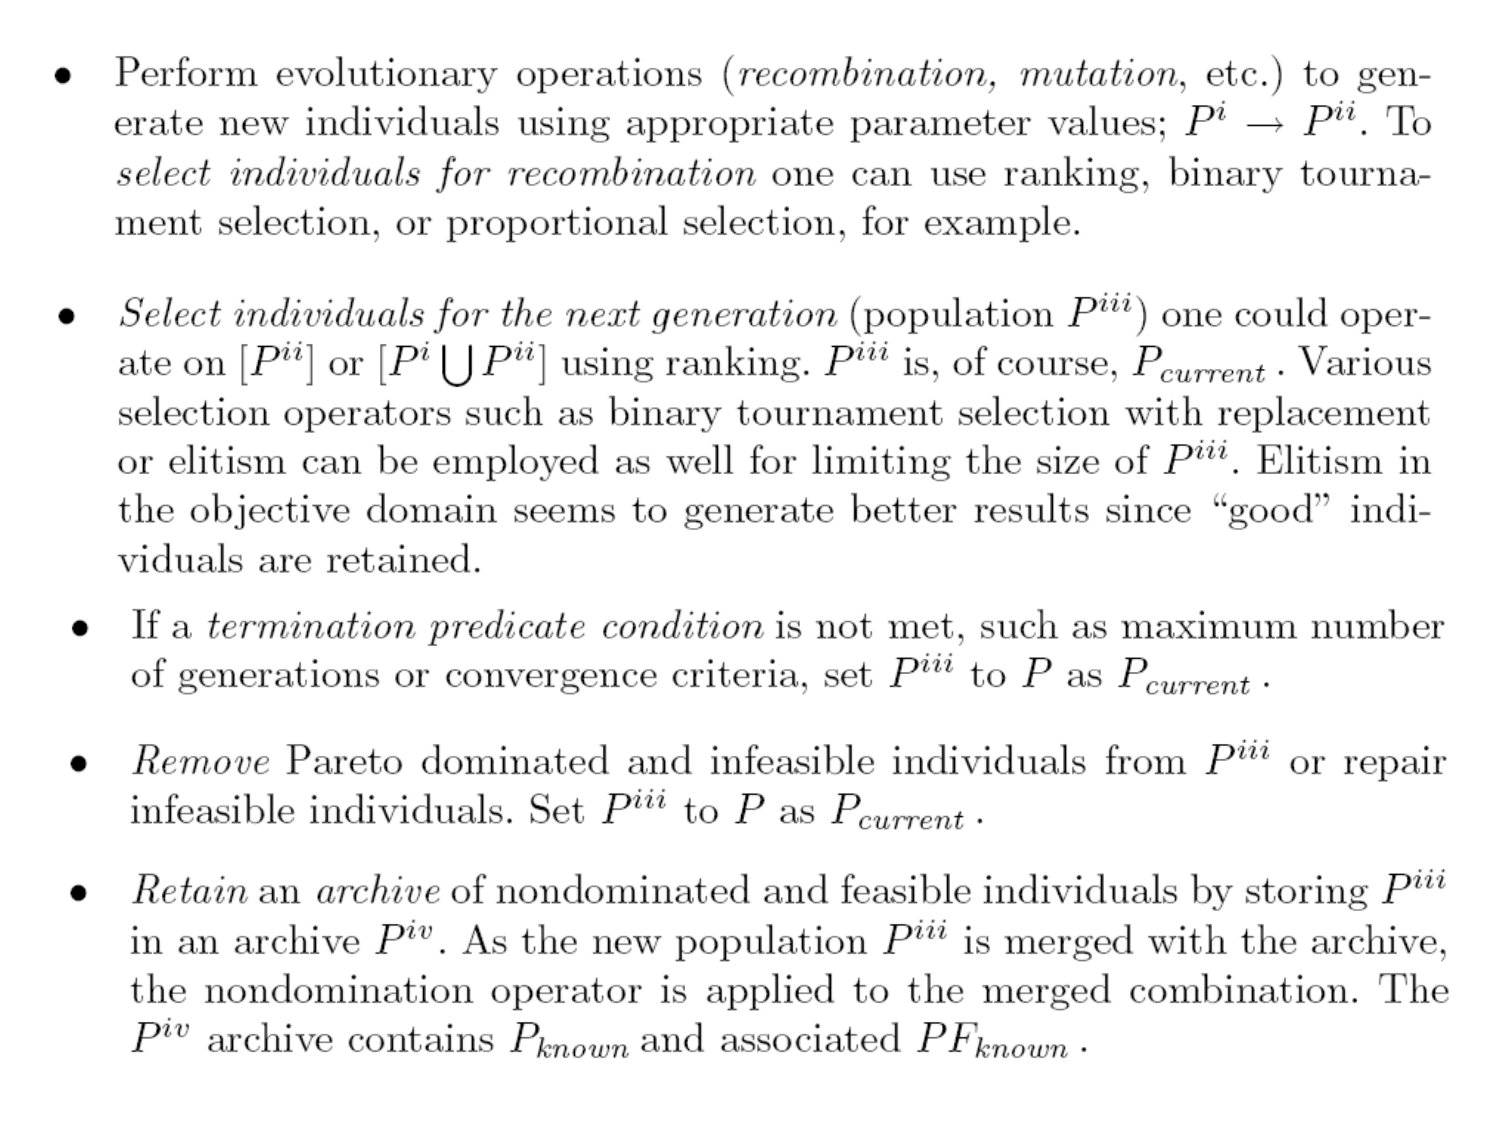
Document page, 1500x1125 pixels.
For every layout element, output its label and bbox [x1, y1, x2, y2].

picture [62, 599, 1461, 700]
picture [49, 287, 1443, 584]
picture [62, 737, 1461, 836]
picture [49, 862, 1473, 1065]
picture [24, 49, 1448, 245]
